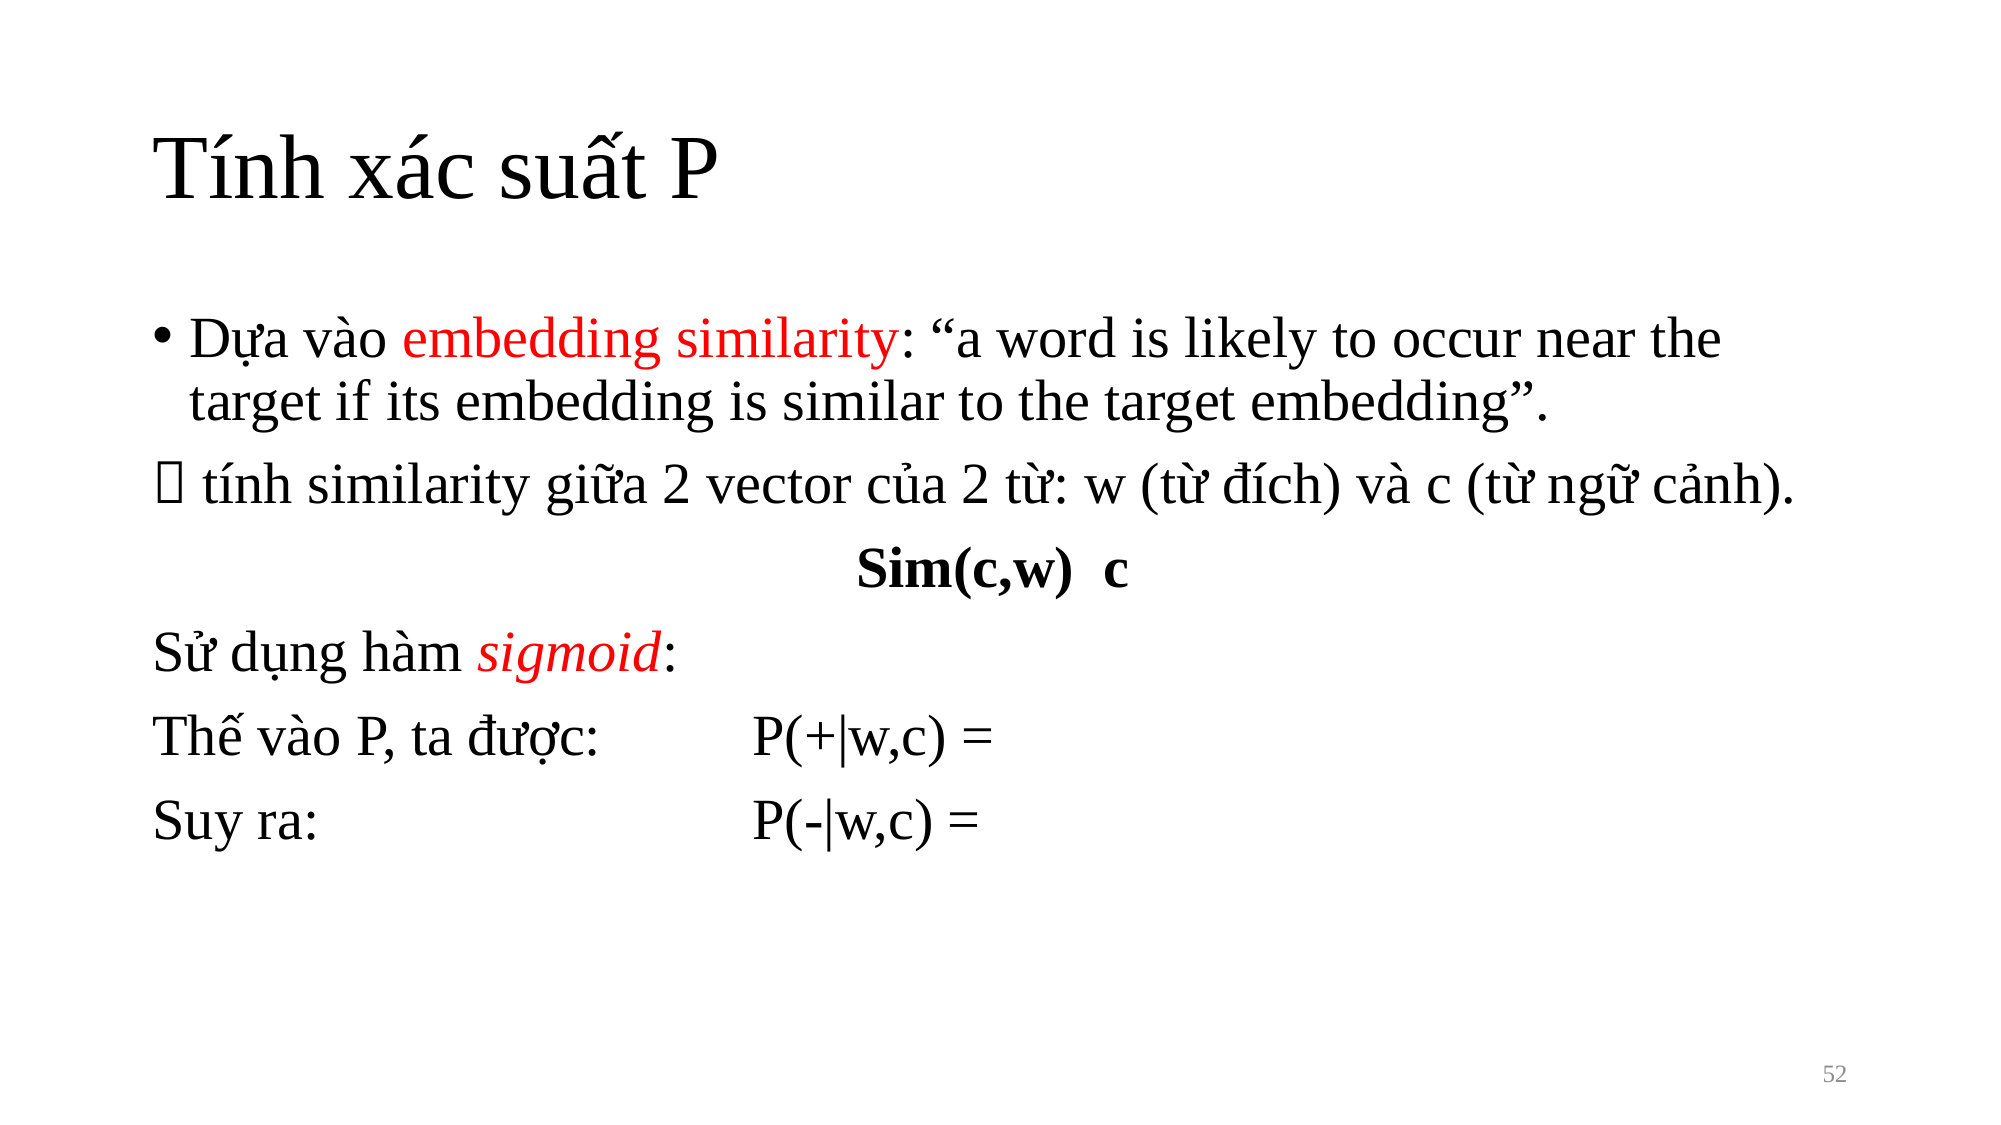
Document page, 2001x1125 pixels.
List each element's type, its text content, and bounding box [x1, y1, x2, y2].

title Tính xác suất P [137, 59, 1863, 278]
slide_number 51 [1412, 1042, 1863, 1103]
